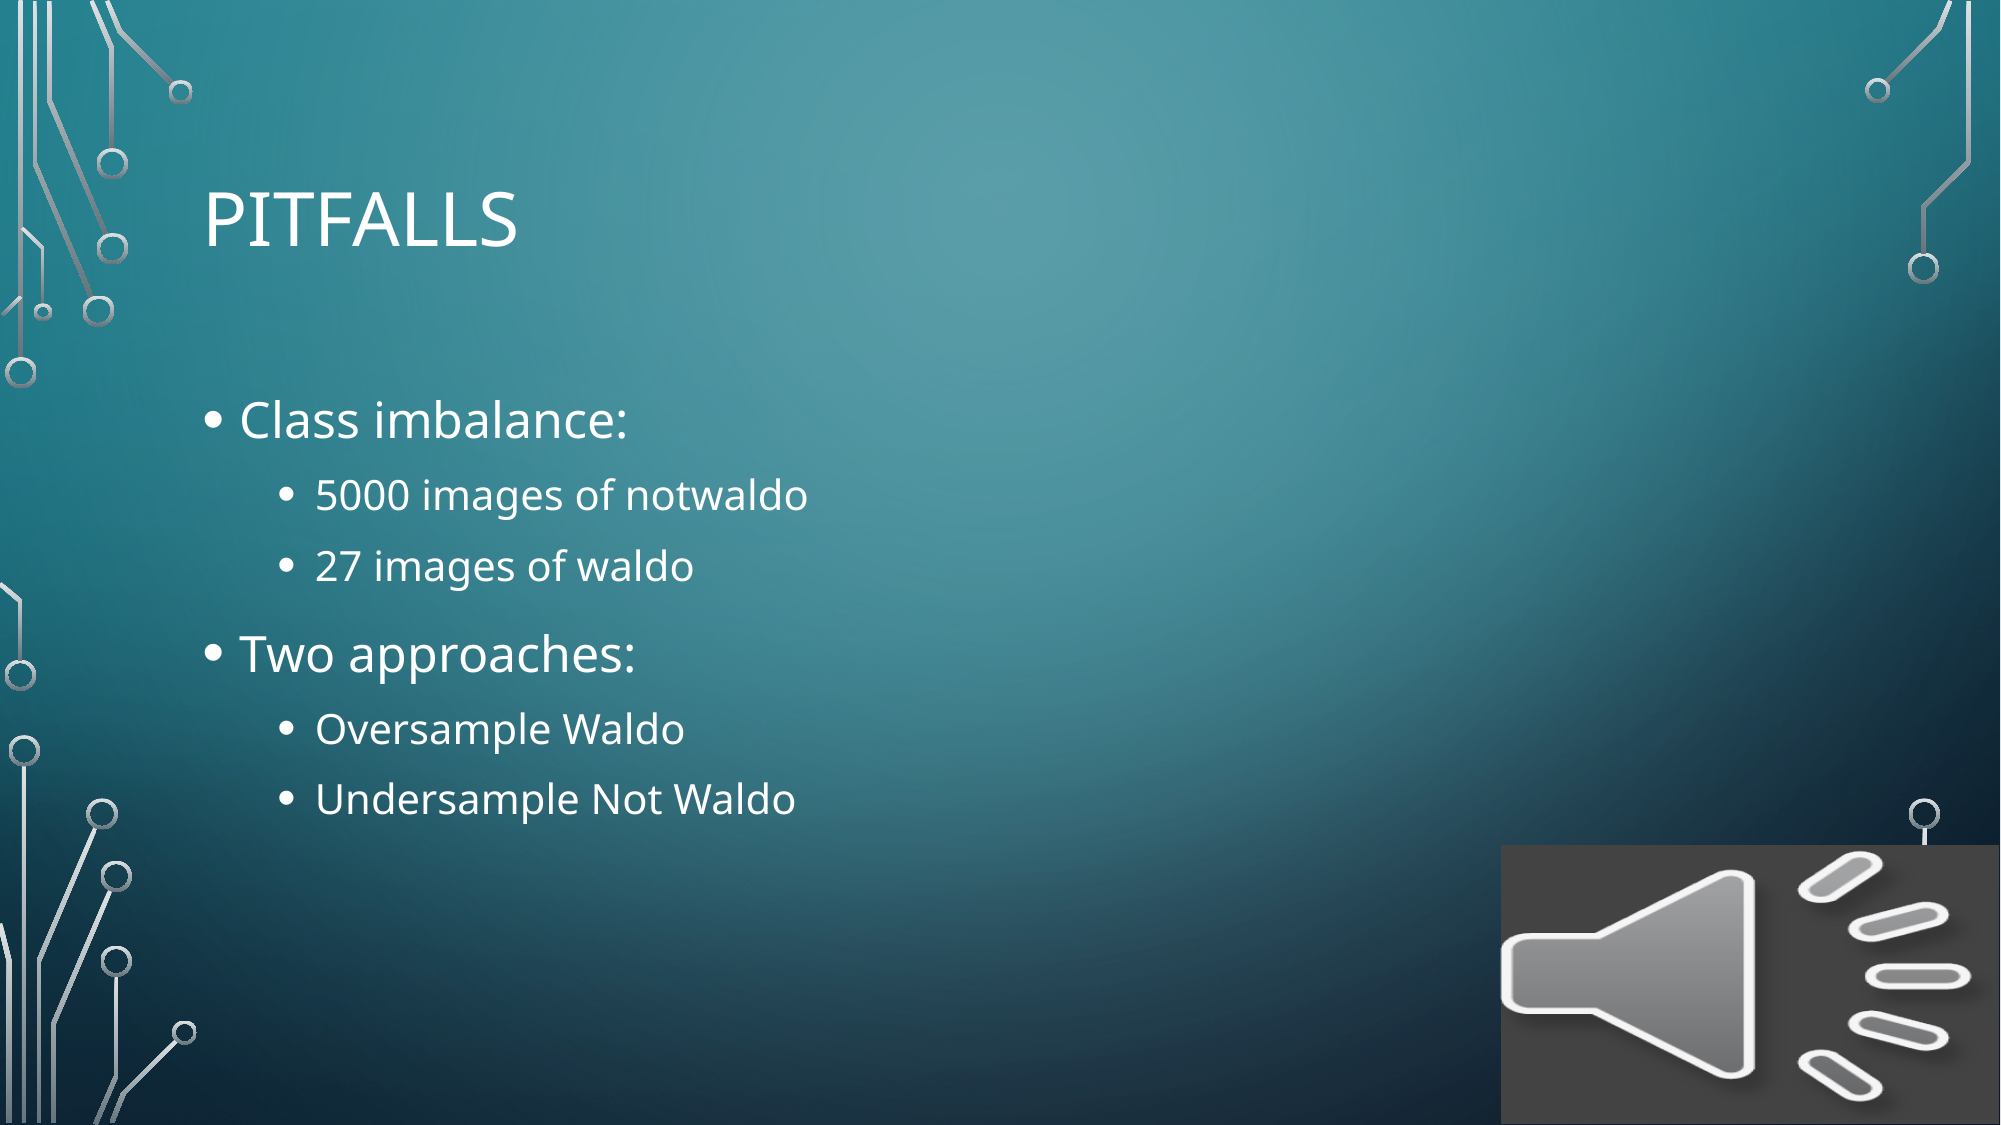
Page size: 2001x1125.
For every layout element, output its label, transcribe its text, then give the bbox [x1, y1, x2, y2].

picture [1499, 843, 2000, 1125]
title Pitfalls [187, 101, 1813, 344]
list Class imbalance: 5000 images of notwaldo 27 images of waldo Two approaches: Oversample Waldo Undersample Not Waldo [187, 369, 1813, 950]
